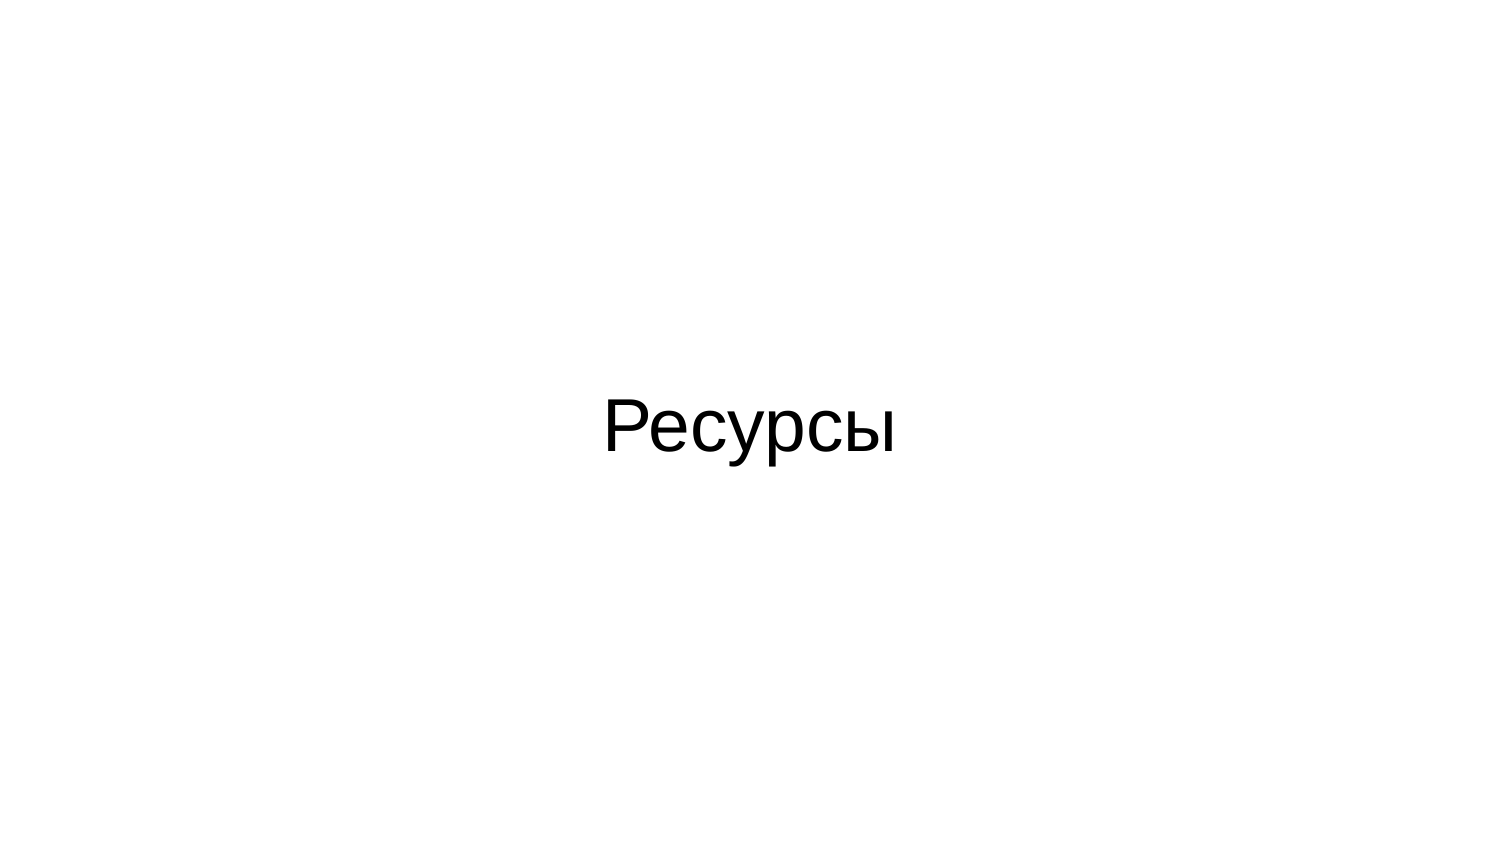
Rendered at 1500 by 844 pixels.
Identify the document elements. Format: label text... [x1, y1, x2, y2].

title Ресурсы [51, 352, 1449, 491]
